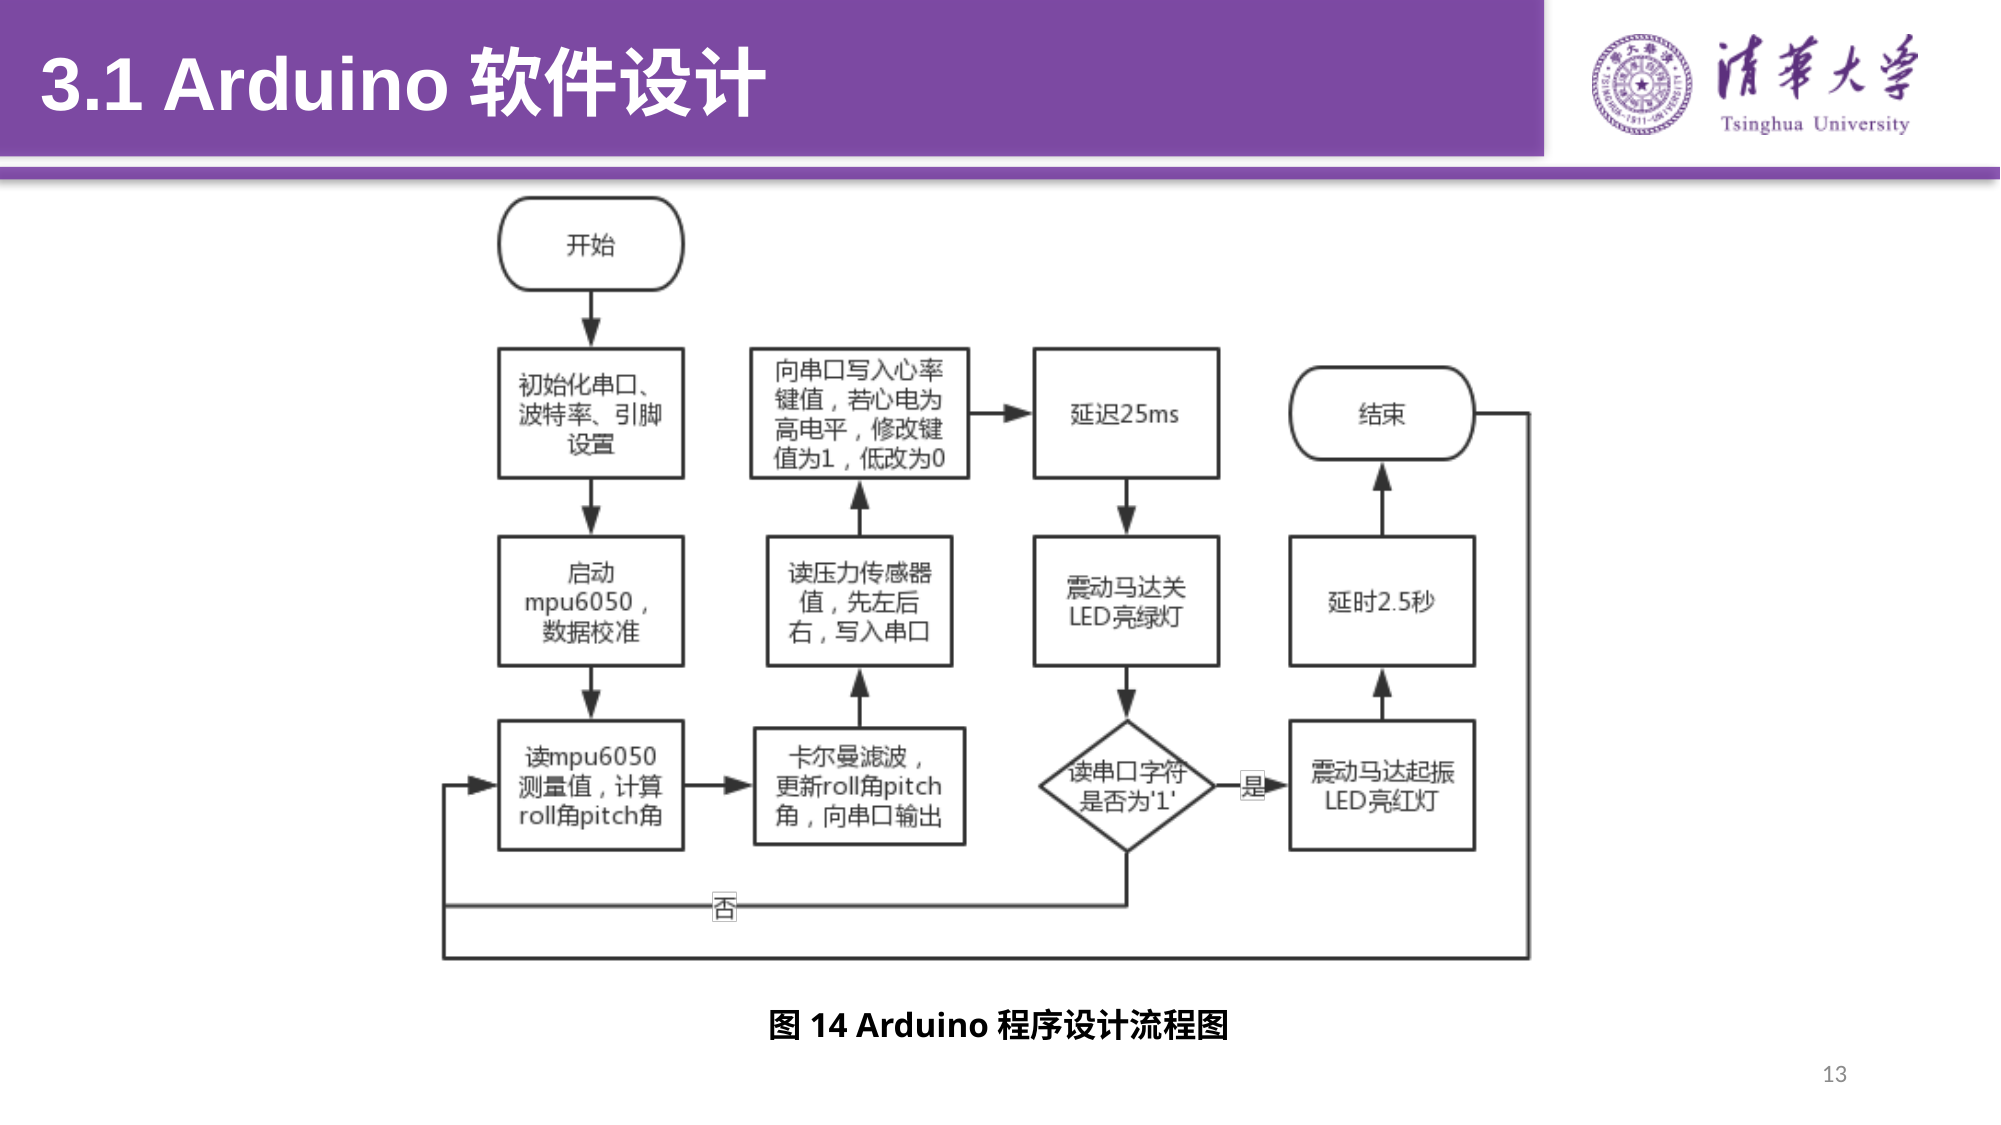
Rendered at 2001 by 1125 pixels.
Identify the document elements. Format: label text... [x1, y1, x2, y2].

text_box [0, 0, 2000, 180]
picture [356, 110, 1644, 1073]
slide_number 13 [1412, 1042, 1863, 1103]
